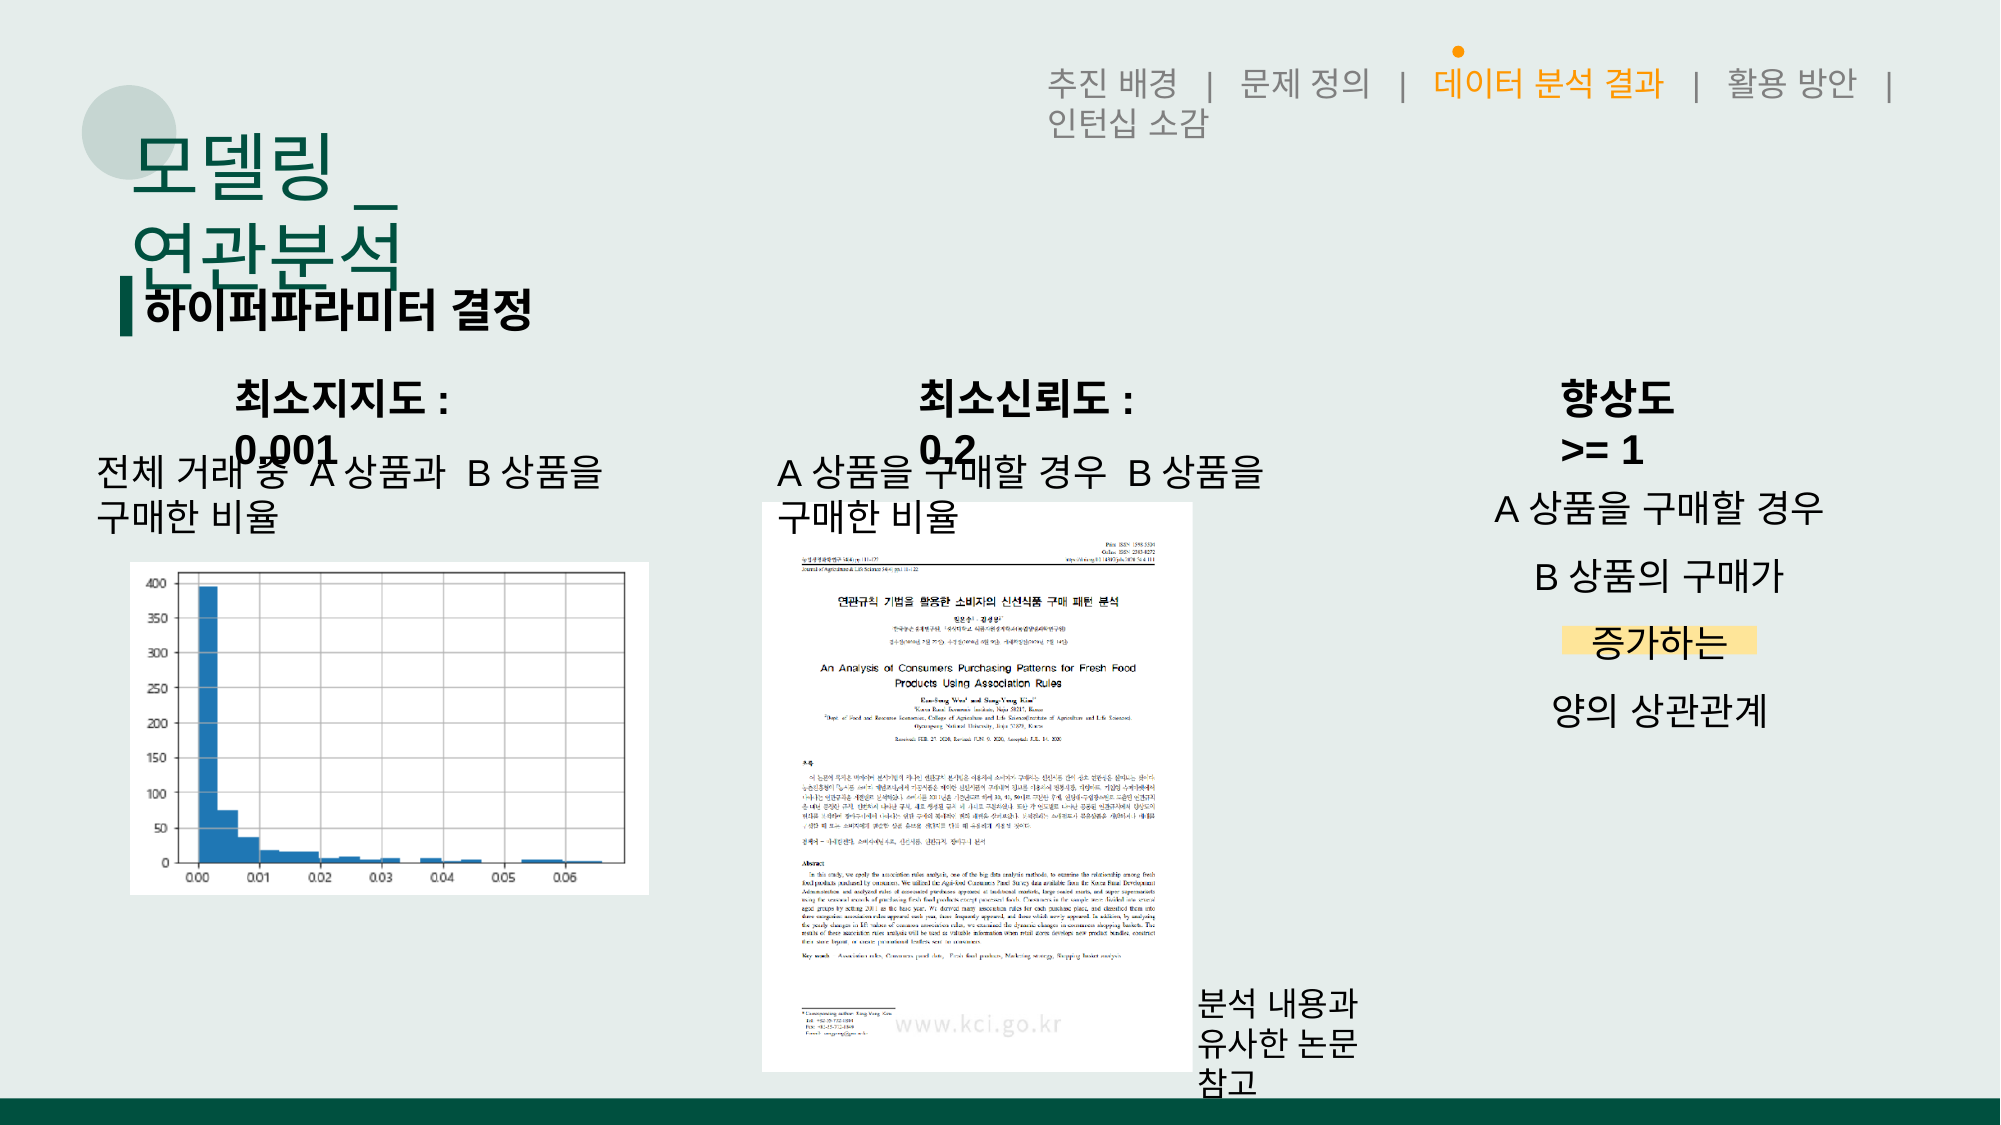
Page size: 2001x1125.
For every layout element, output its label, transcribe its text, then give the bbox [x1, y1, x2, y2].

text_box A상품을 구매할 경우 B상품을 구매한 비율 [762, 441, 1364, 547]
text_box [120, 275, 133, 337]
text_box 하이퍼파라미터 결정 [129, 274, 648, 345]
text_box 추진 배경 | 문제 정의 | 데이터 분석 결과 | 활용 방안 | 인턴십 소감 [1032, 55, 1920, 151]
text_box [0, 1098, 2000, 1125]
text_box [1452, 45, 1465, 58]
text_box [81, 85, 172, 178]
text_box 전체 거래 중 A상품과 B상품을 구매한 비율 [81, 441, 683, 547]
text_box 분석 내용과 유사한 논문 참고 [1182, 975, 1444, 1111]
text_box A상품을 구매할 경우 B상품의 구매가 증가하는 양의 상관관계 [1475, 455, 1844, 741]
text_box 최소지지도: 0.001 [219, 365, 539, 441]
text_box 모델링_연관분석 [115, 112, 634, 308]
picture [761, 501, 1193, 1072]
picture [130, 562, 650, 895]
text_box 최소신뢰도: 0.2 [903, 365, 1181, 441]
text_box 향상도 >= 1 [1545, 365, 1759, 455]
